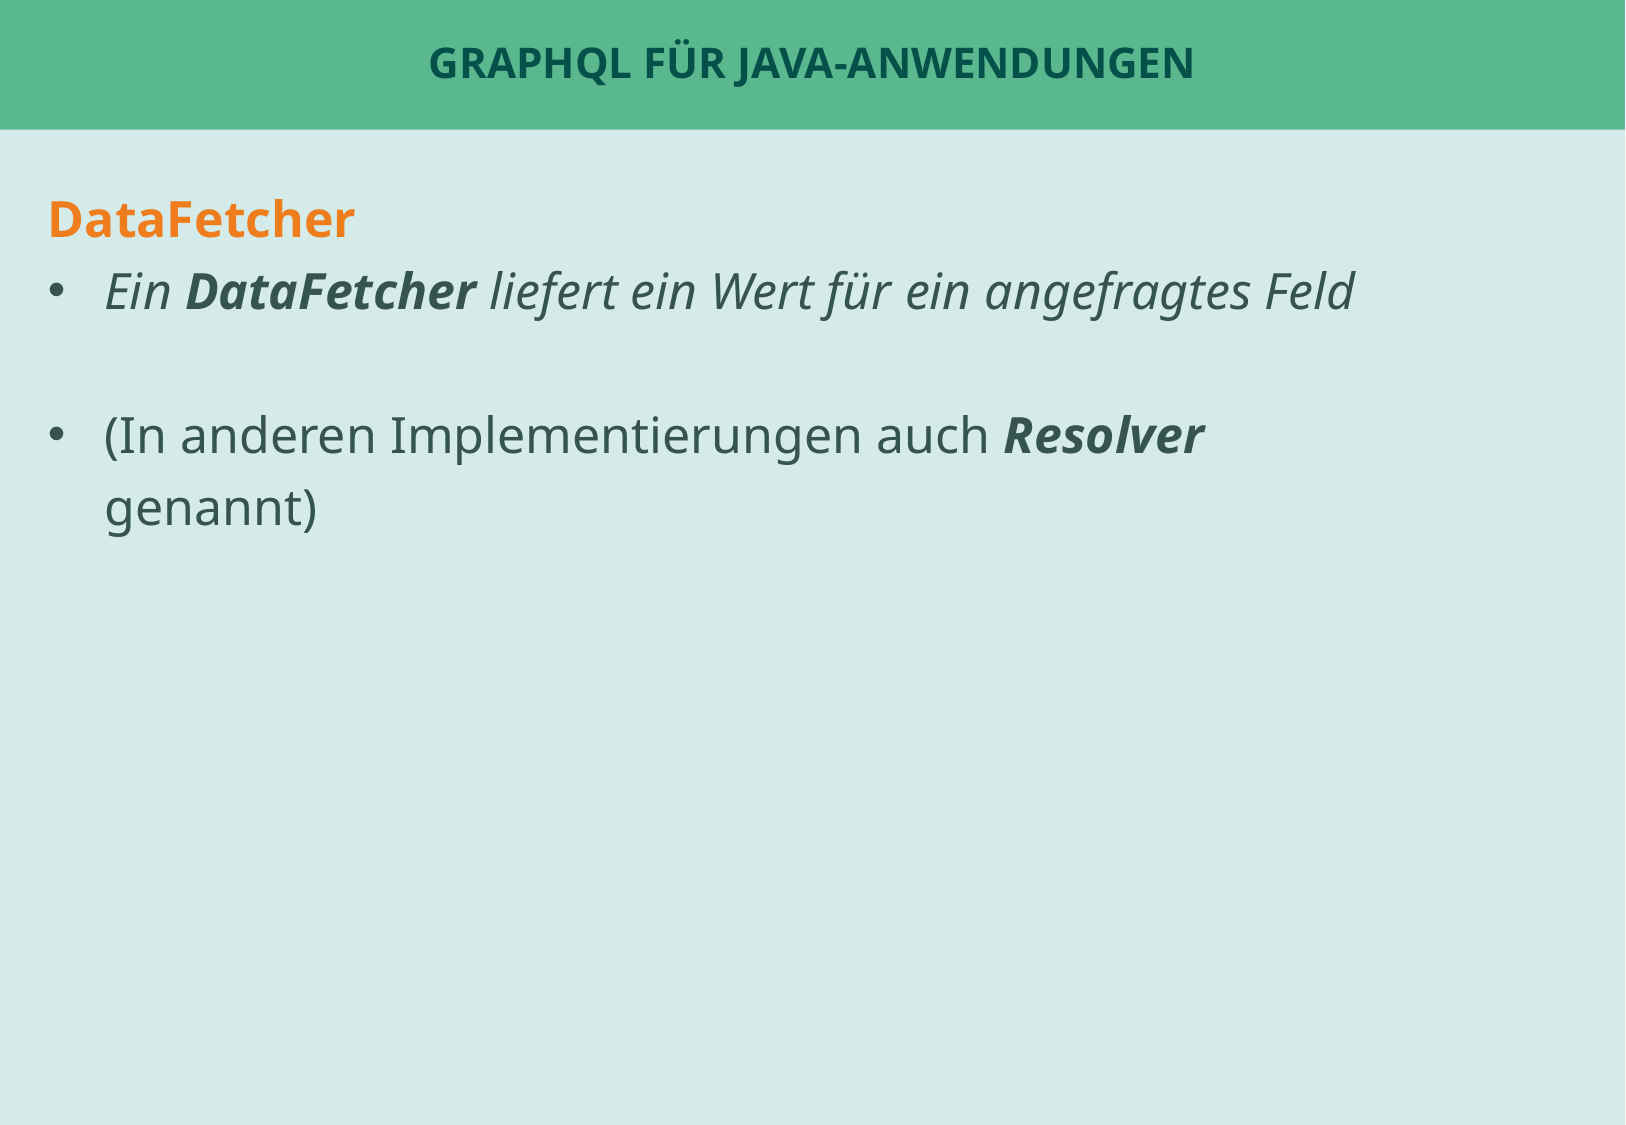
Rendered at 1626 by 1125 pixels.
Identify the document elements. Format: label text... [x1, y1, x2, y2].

text_box DataFetcher Ein DataFetcher liefert ein Wert für ein angefragtes Feld (In anderen Implementierungen auch Resolver genannt) [33, 168, 1413, 759]
title GraphQL für Java-Anwendungen [0, 0, 1625, 130]
